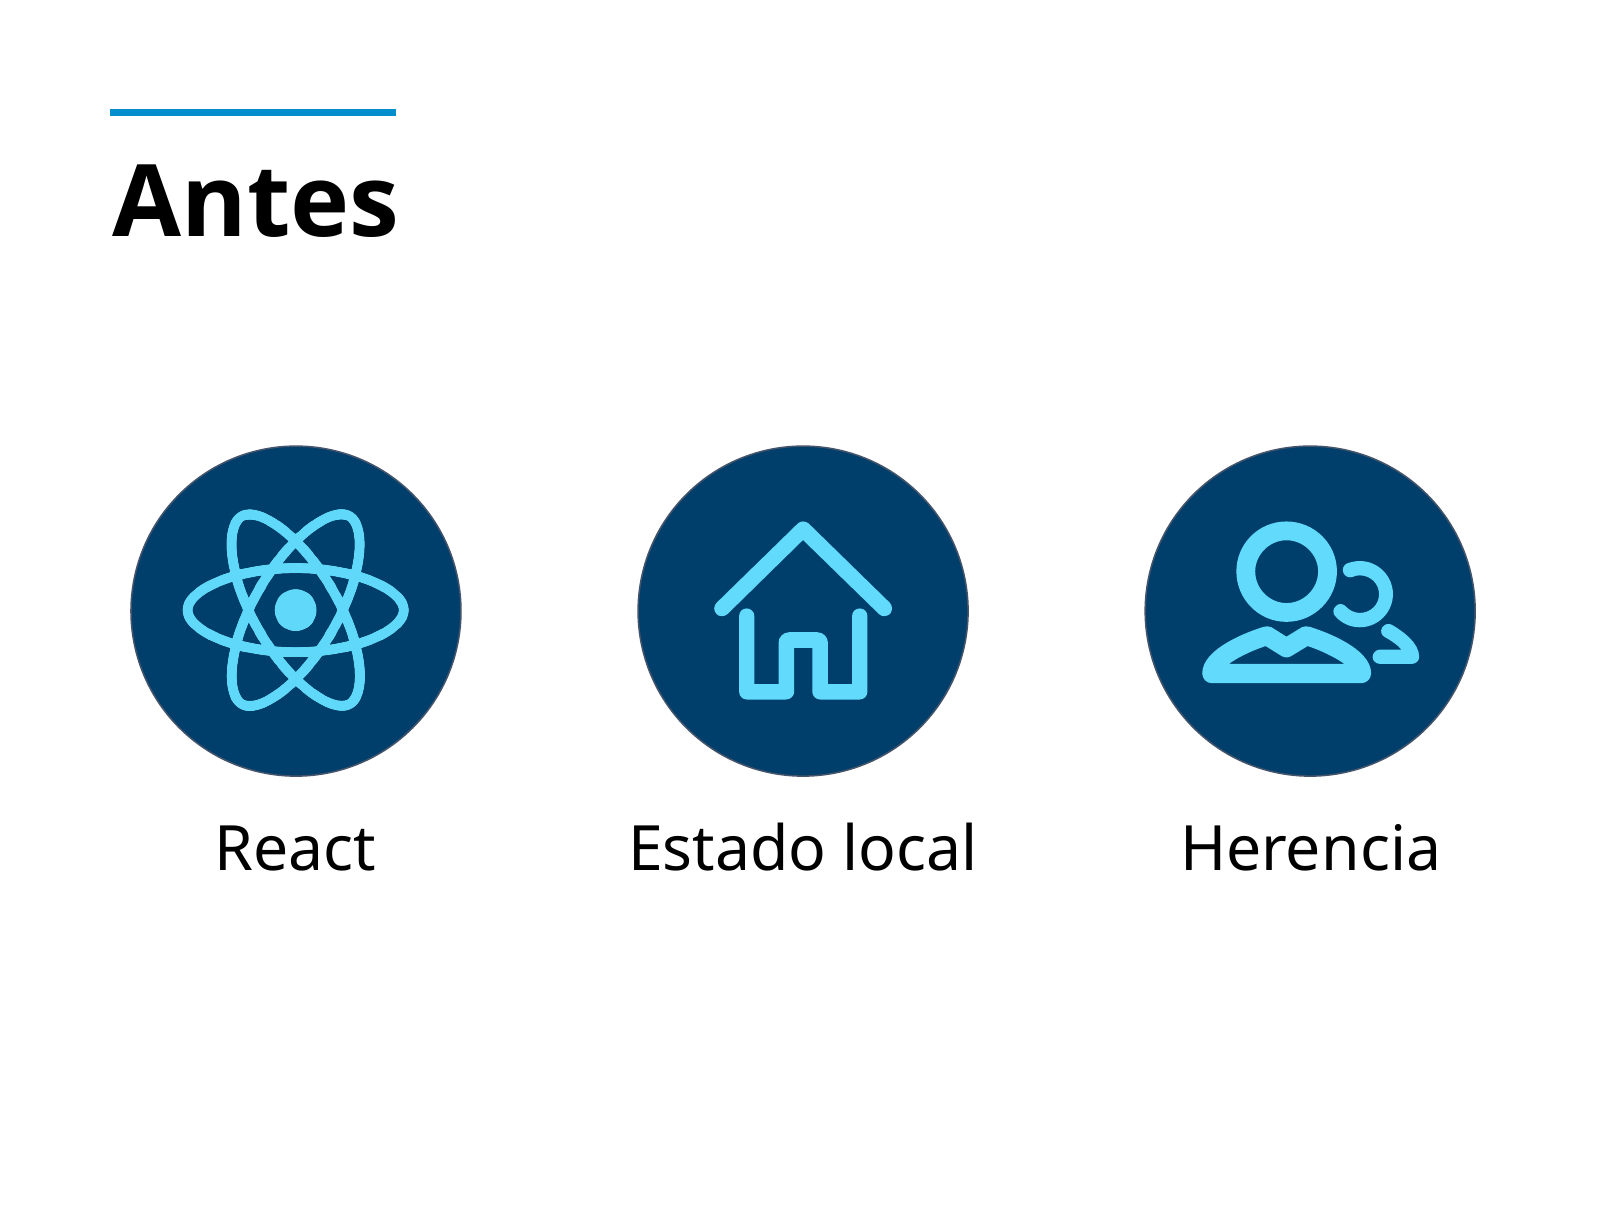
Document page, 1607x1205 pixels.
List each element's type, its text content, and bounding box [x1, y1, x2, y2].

text_box [739, 608, 868, 700]
title Antes [112, 150, 1494, 273]
picture [100, 473, 490, 749]
text_box [1202, 626, 1372, 684]
text_box [1236, 521, 1337, 622]
text_box [208, 446, 384, 471]
text_box [1372, 623, 1420, 664]
subtitle Estado local [514, 816, 1092, 906]
text_box [1145, 446, 1476, 777]
subtitle Herencia [1110, 816, 1512, 982]
text_box [217, 756, 375, 777]
text_box [1333, 561, 1393, 628]
text_box [714, 521, 892, 617]
text_box [638, 446, 969, 777]
subtitle React [94, 816, 497, 982]
